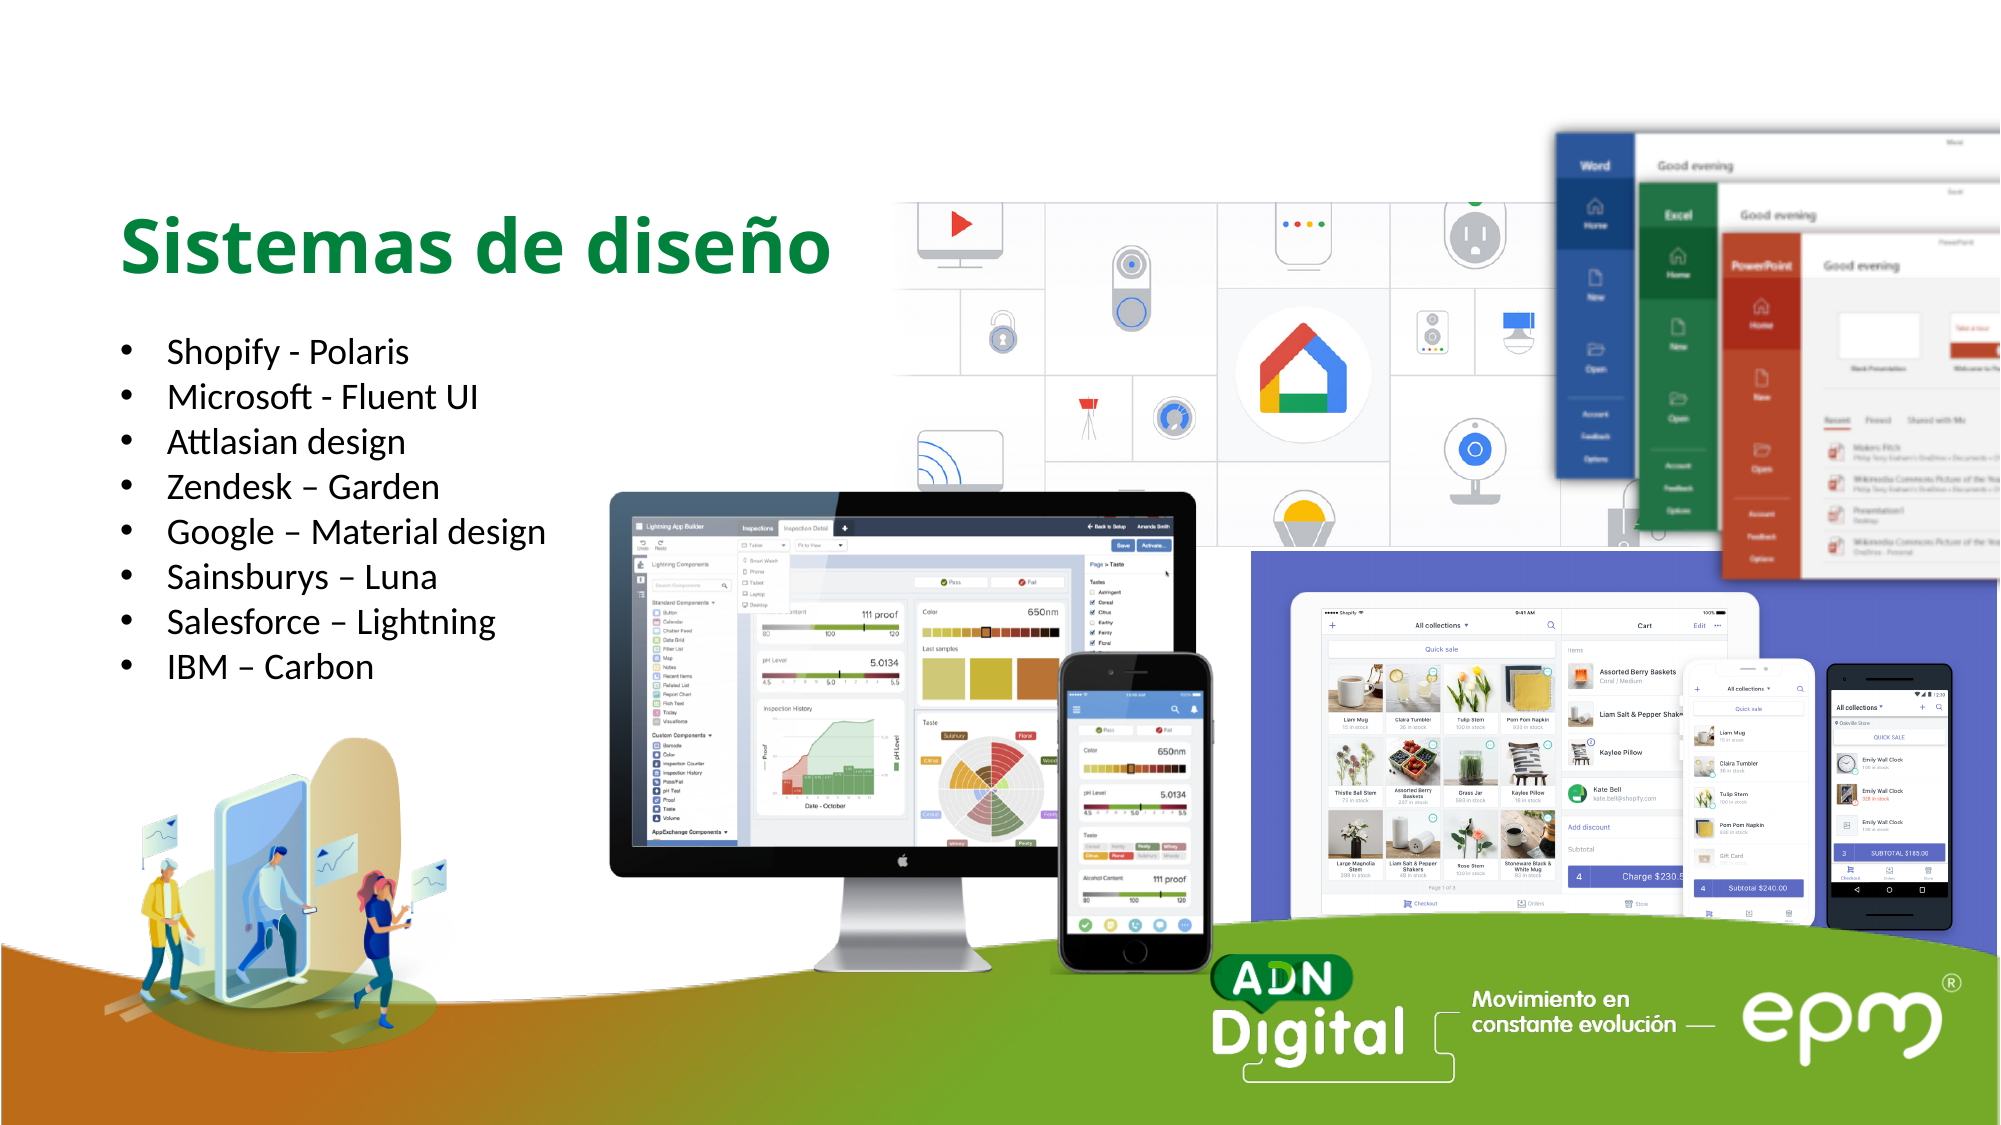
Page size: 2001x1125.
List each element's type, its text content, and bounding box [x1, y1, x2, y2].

text_box Shopify - Polaris Microsoft - Fluent UI Attlasian design Zendesk – Garden Google – Material design Sainsburys – Luna Salesforce – Lightning IBM – Carbon [105, 319, 890, 695]
text_box Sistemas de diseño [105, 190, 1073, 308]
picture [0, 12, 2000, 1125]
